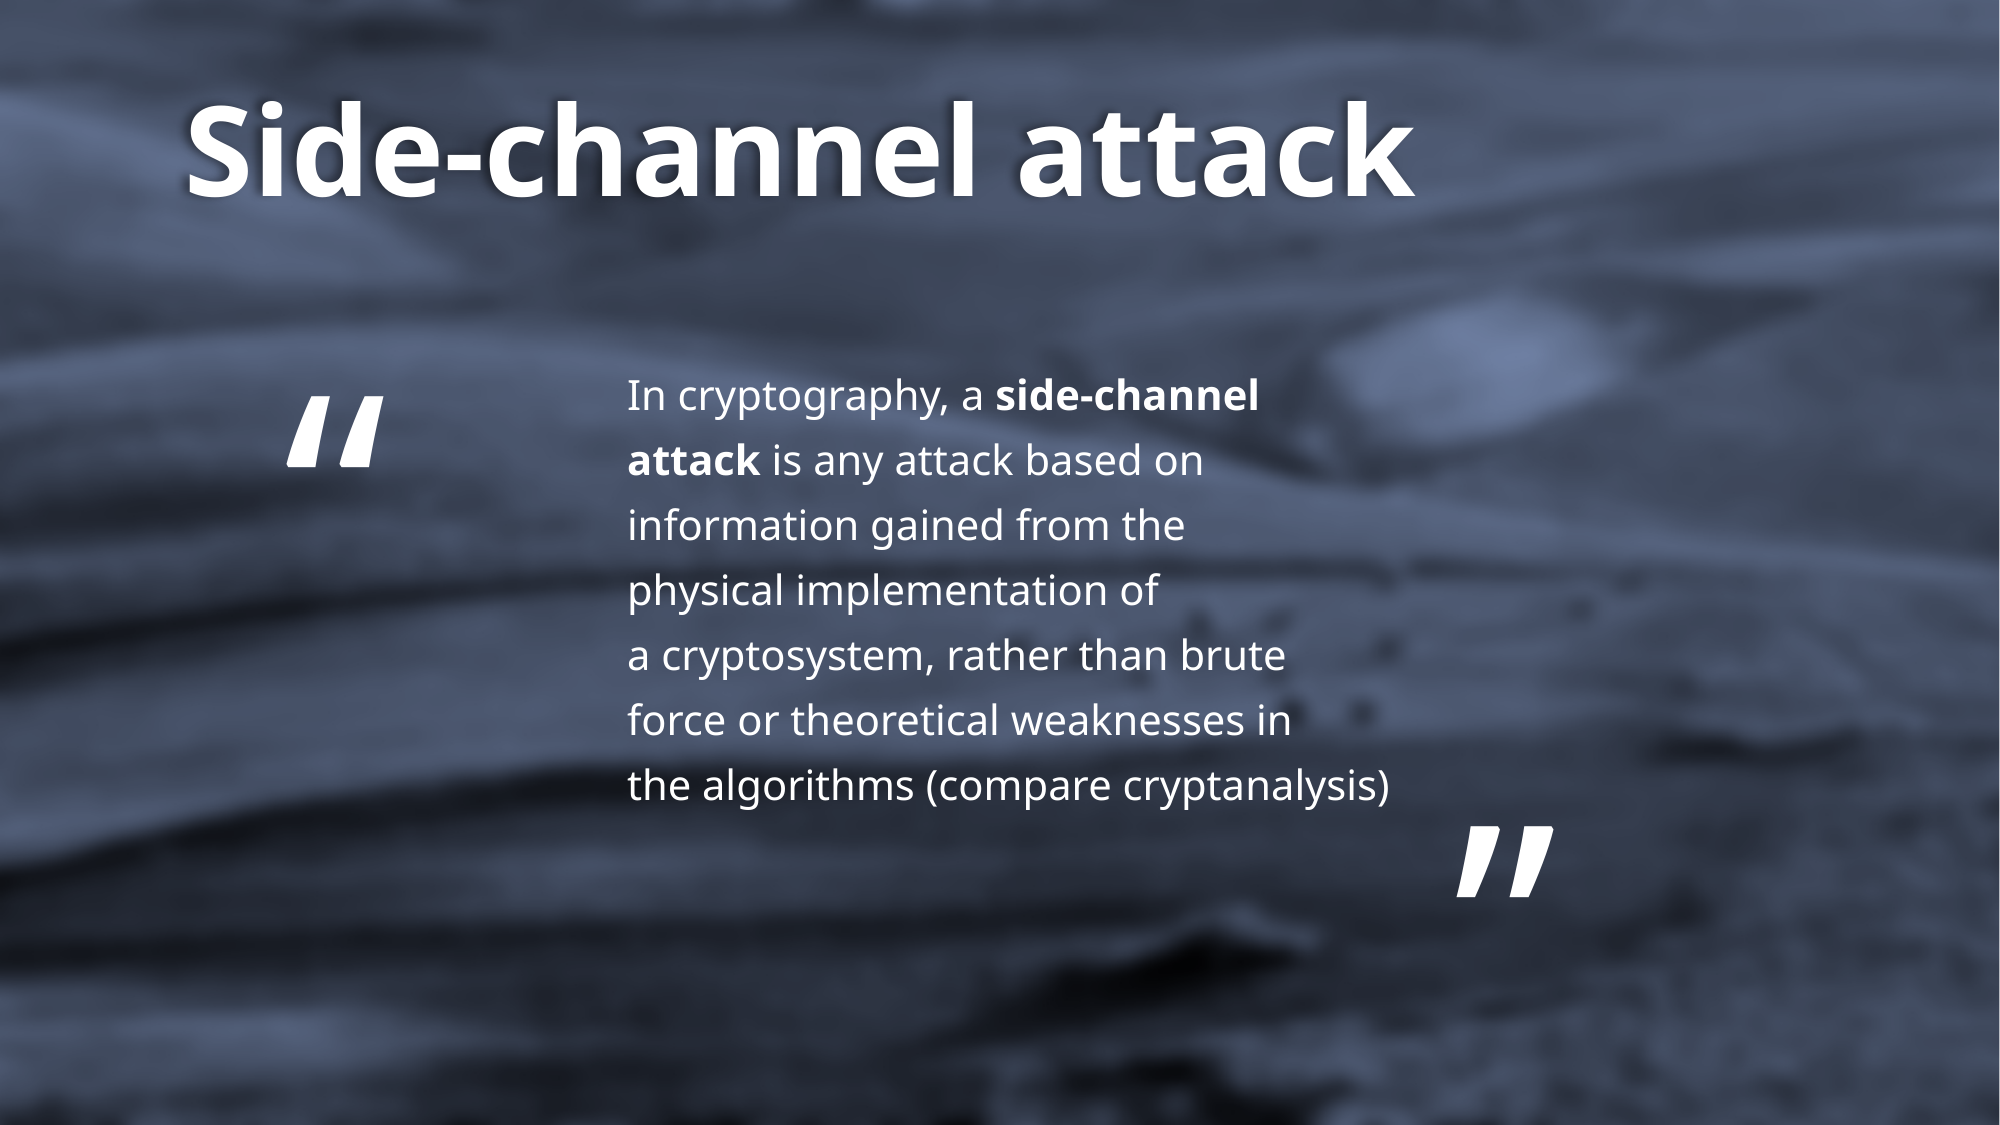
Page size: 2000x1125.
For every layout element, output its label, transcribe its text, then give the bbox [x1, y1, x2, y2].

text_box In cryptography, a side-channel attack is any attack based on information gained from the physical implementation of a cryptosystem, rather than brute force or theoretical weaknesses in the algorithms (compare cryptanalysis) [612, 345, 1439, 817]
text_box “ [268, 234, 506, 669]
text_box Side-channel attack [169, 63, 1600, 229]
text_box ” [1438, 736, 1675, 1099]
